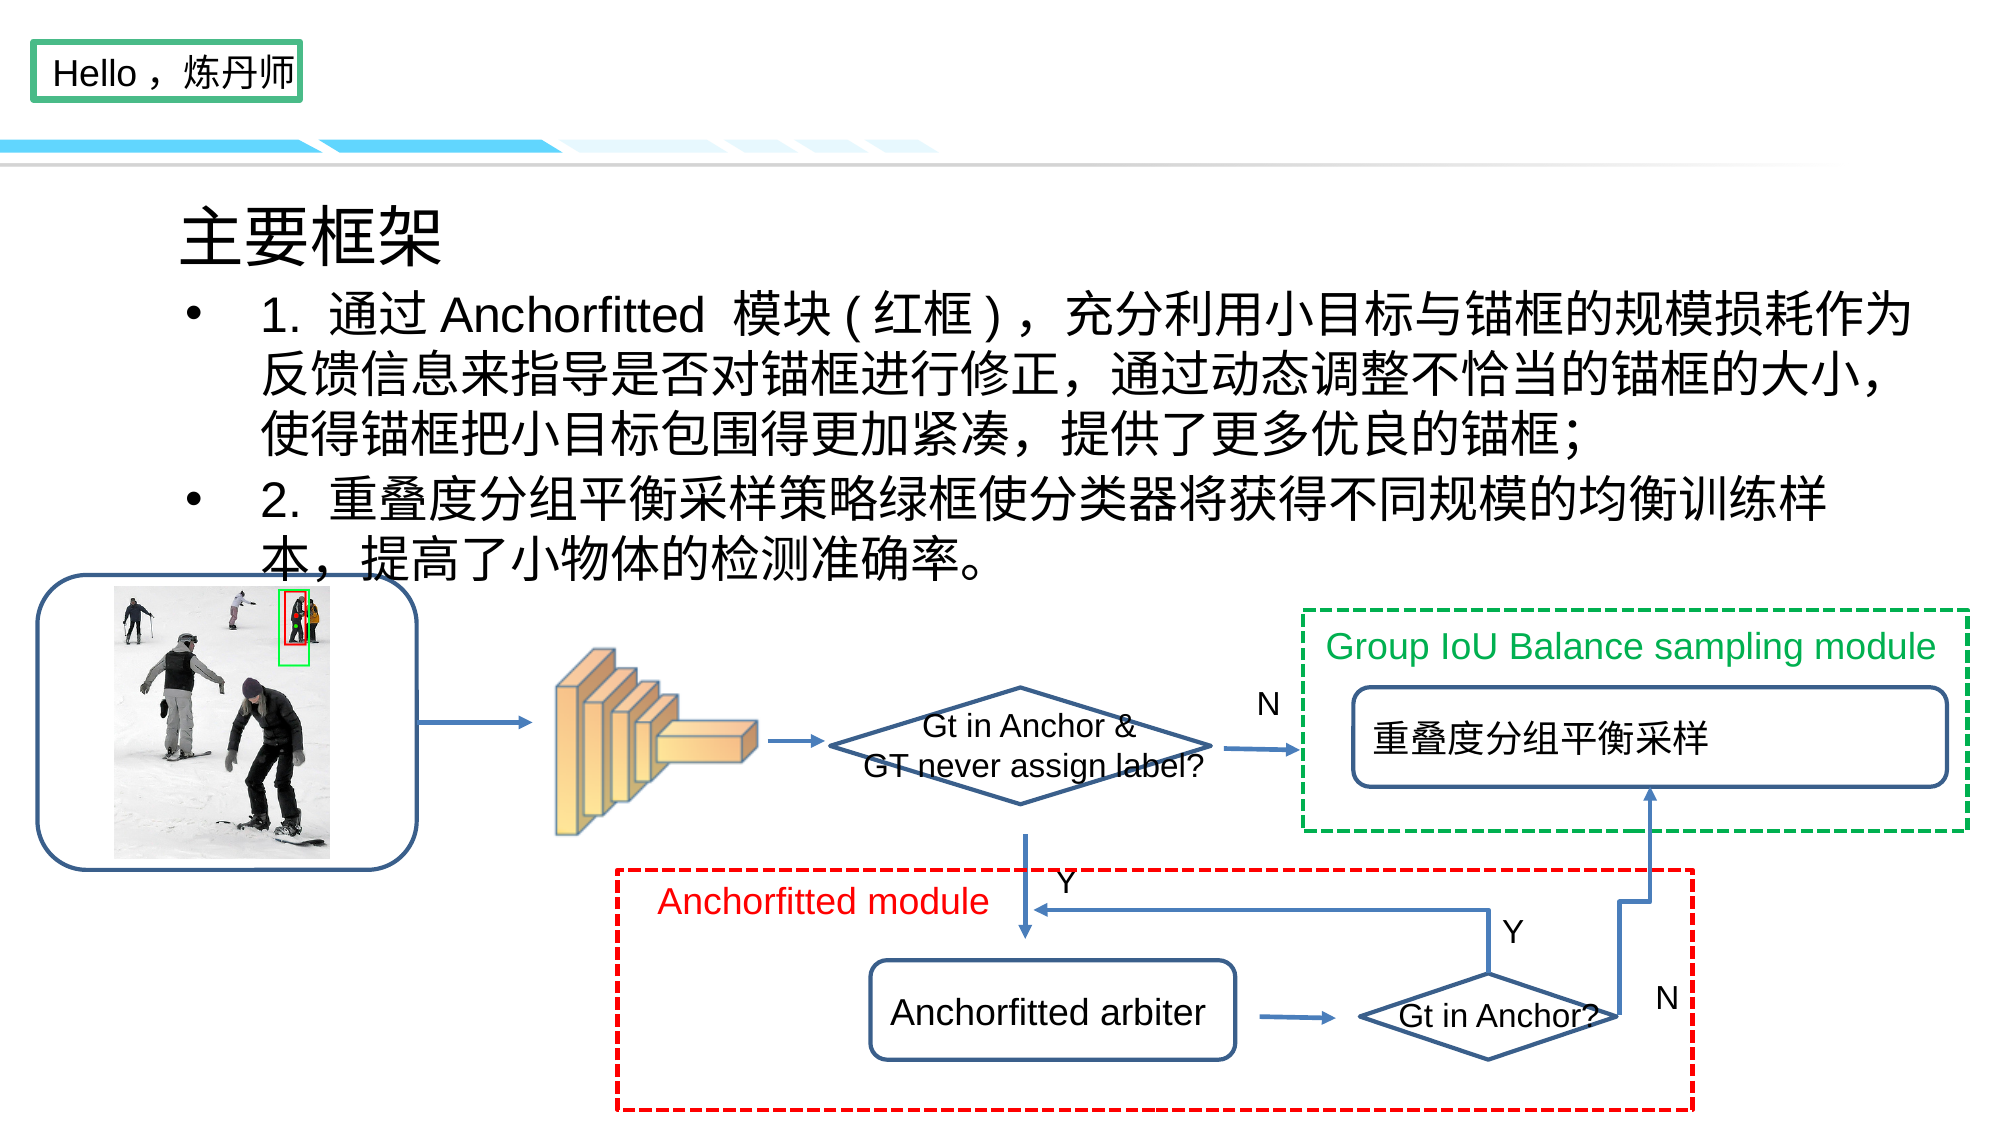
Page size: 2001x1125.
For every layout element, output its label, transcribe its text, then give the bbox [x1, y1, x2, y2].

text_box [1520, 885, 1750, 917]
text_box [37, 574, 1968, 1111]
list 1. 通过Anchorfitted 模块(红框)，充分利用小目标与锚框的规模损耗作为反馈信息来指导是否对锚框进行修正，通过动态调整不恰当的锚框的大小，使得锚框把小目标包围得更加紧凑，提供了更多优良的锚框； [170, 275, 1947, 345]
picture [0, 163, 1851, 167]
text_box 2. 重叠度分组平衡采样策略绿框使分类器将获得不同规模的均衡训练样本，提高了小物体的检测准确率。 [170, 460, 1871, 525]
